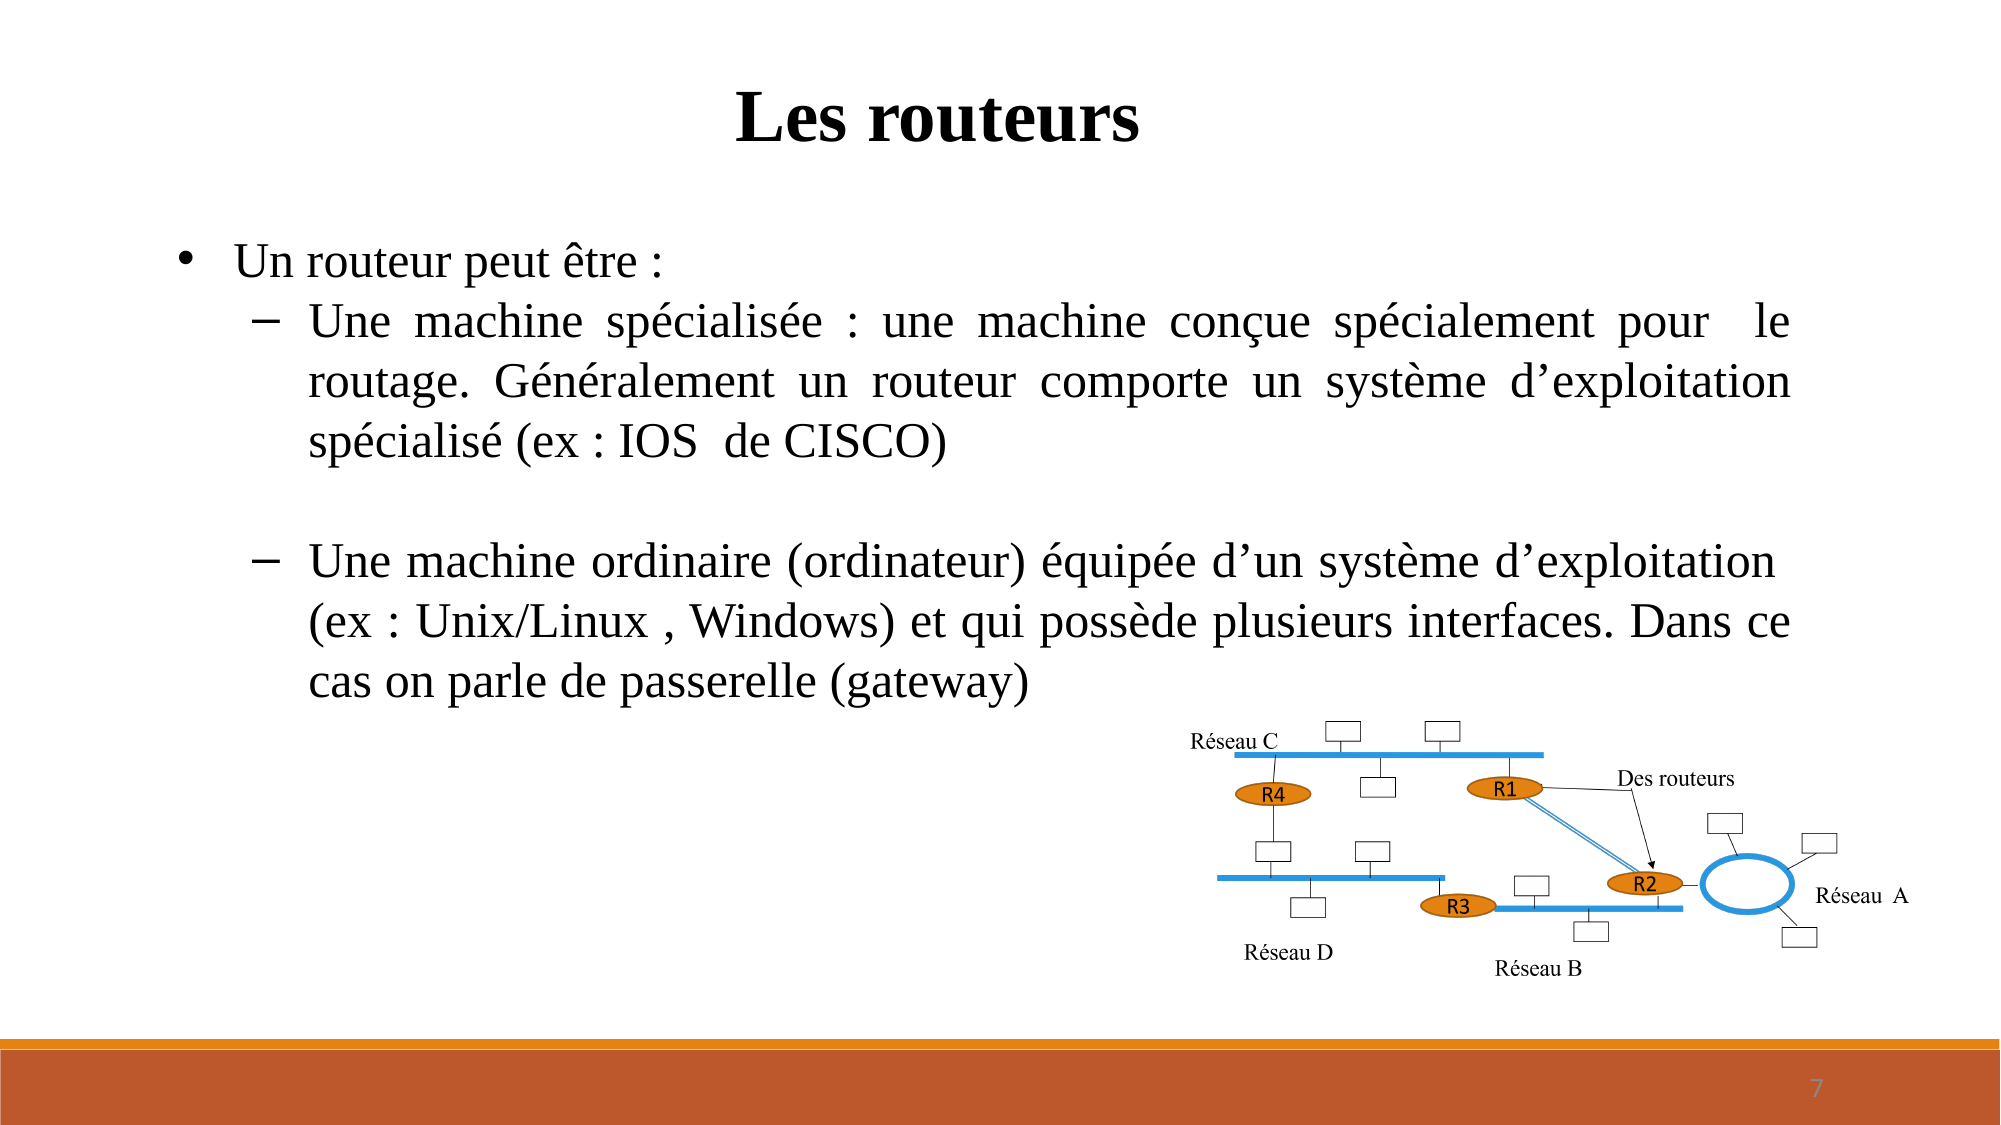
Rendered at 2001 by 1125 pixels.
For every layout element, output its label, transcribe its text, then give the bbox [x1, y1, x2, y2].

slide_number 7 [1624, 1059, 1840, 1120]
text_box Un routeur peut être : Une machine spécialisée : une machine conçue spécialement pour le routage. Généralement un routeur comporte un système d’exploitation spécialisé (ex : IOS de CISCO) Une machine ordinaire (ordinateur) équipée d’un système d’exploitation (ex : Unix/Linux , Windows) et qui possède plusieurs interfaces. Dans ce cas on parle de passerelle (gateway) [162, 219, 1808, 715]
picture [1176, 719, 1923, 996]
text_box Les routeurs [720, 58, 1175, 164]
